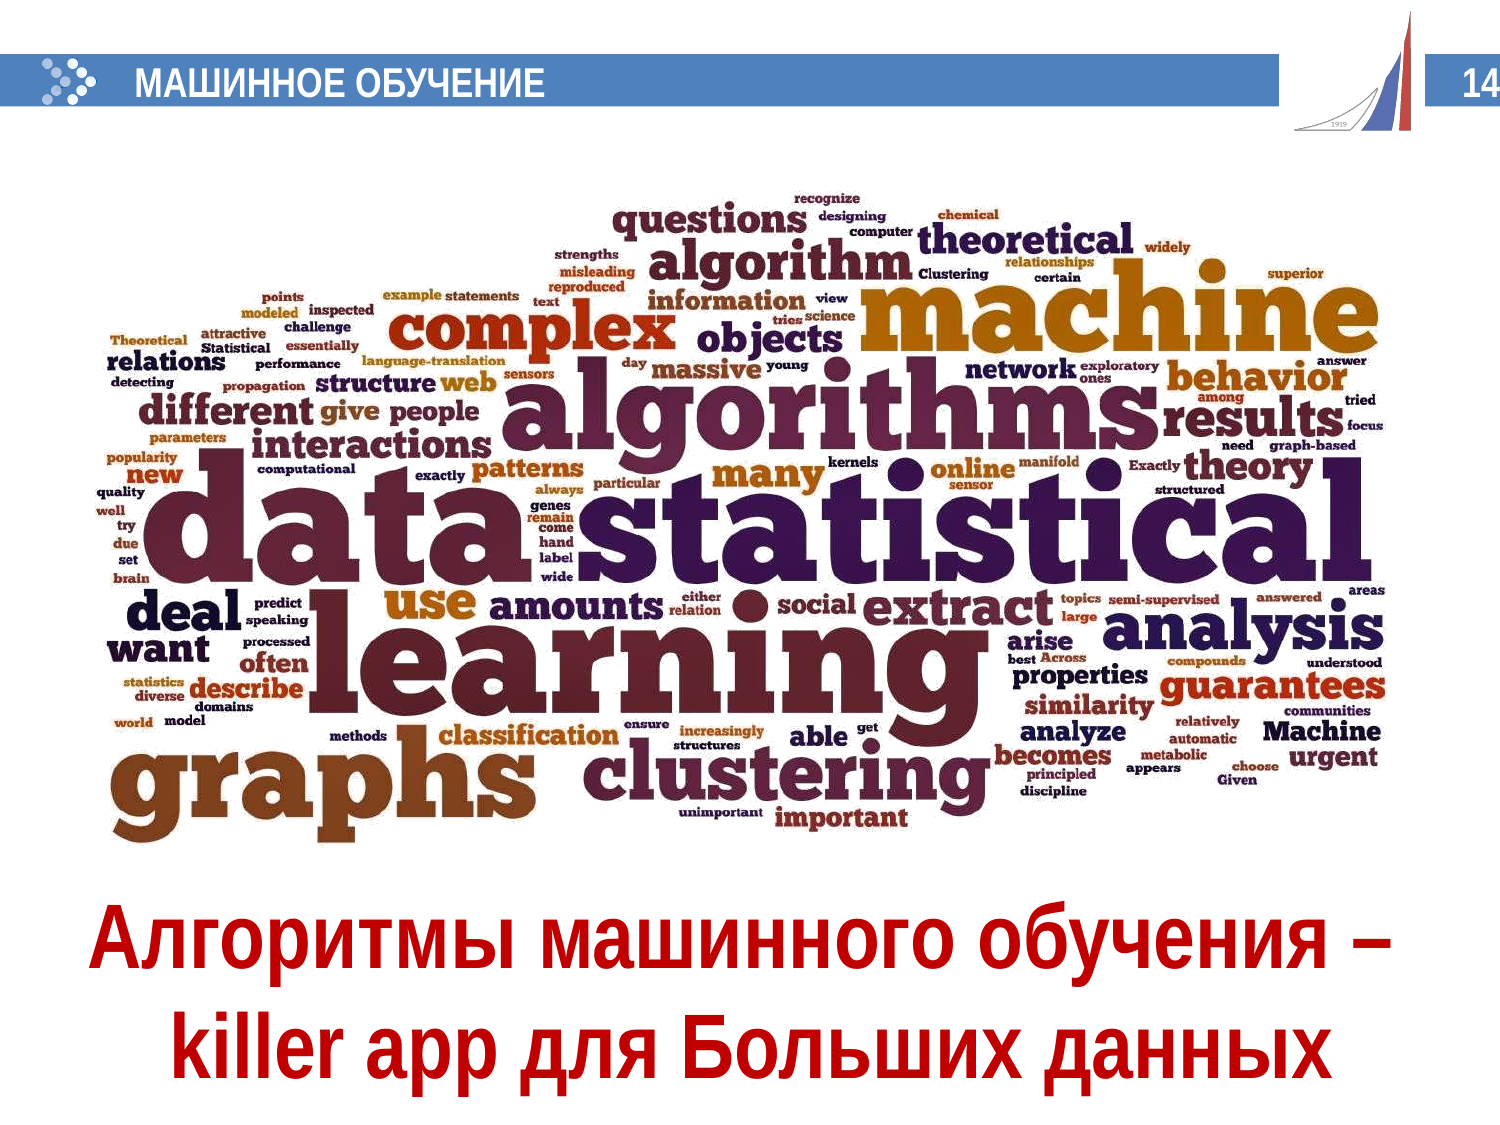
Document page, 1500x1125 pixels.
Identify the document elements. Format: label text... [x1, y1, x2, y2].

picture [64, 151, 1417, 874]
text_box МАШИННОЕ ОБУЧЕНИЕ [119, 48, 1500, 114]
picture [37, 54, 98, 108]
picture [1291, 114, 1414, 138]
text_box Алгоритмы машинного обучения – killer app для Больших данных [72, 869, 1431, 1105]
picture [1291, 11, 1414, 48]
